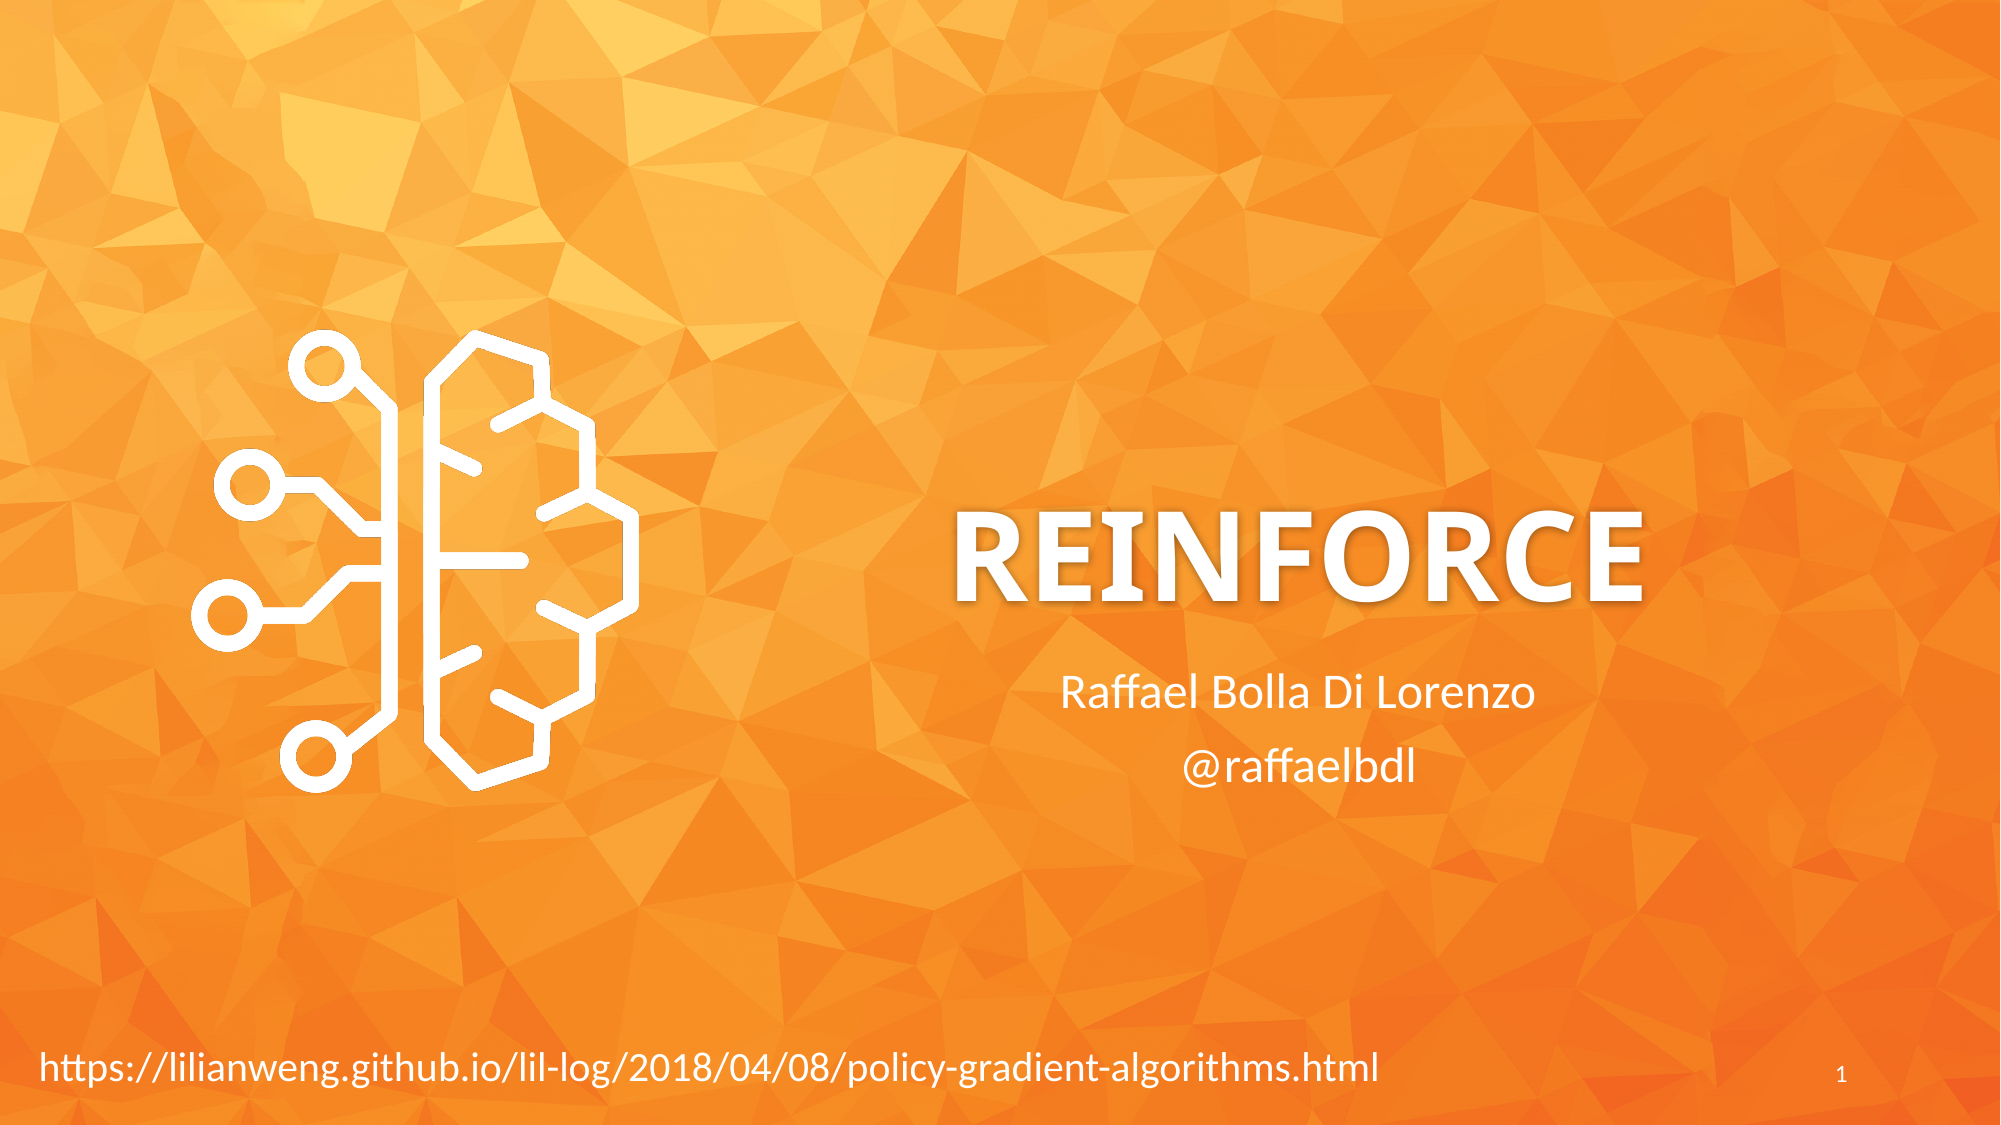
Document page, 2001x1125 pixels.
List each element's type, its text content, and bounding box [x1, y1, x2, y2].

title REINFORCE [758, 244, 1838, 637]
slide_number 1 [1412, 1042, 1863, 1103]
text_box https://lilianweng.github.io/lil-log/2018/04/08/policy-gradient-algorithms.html [23, 1032, 1396, 1098]
picture [0, 0, 2001, 1125]
subtitle Raffael Bolla Di Lorenzo @raffaelbdl [758, 657, 1838, 929]
